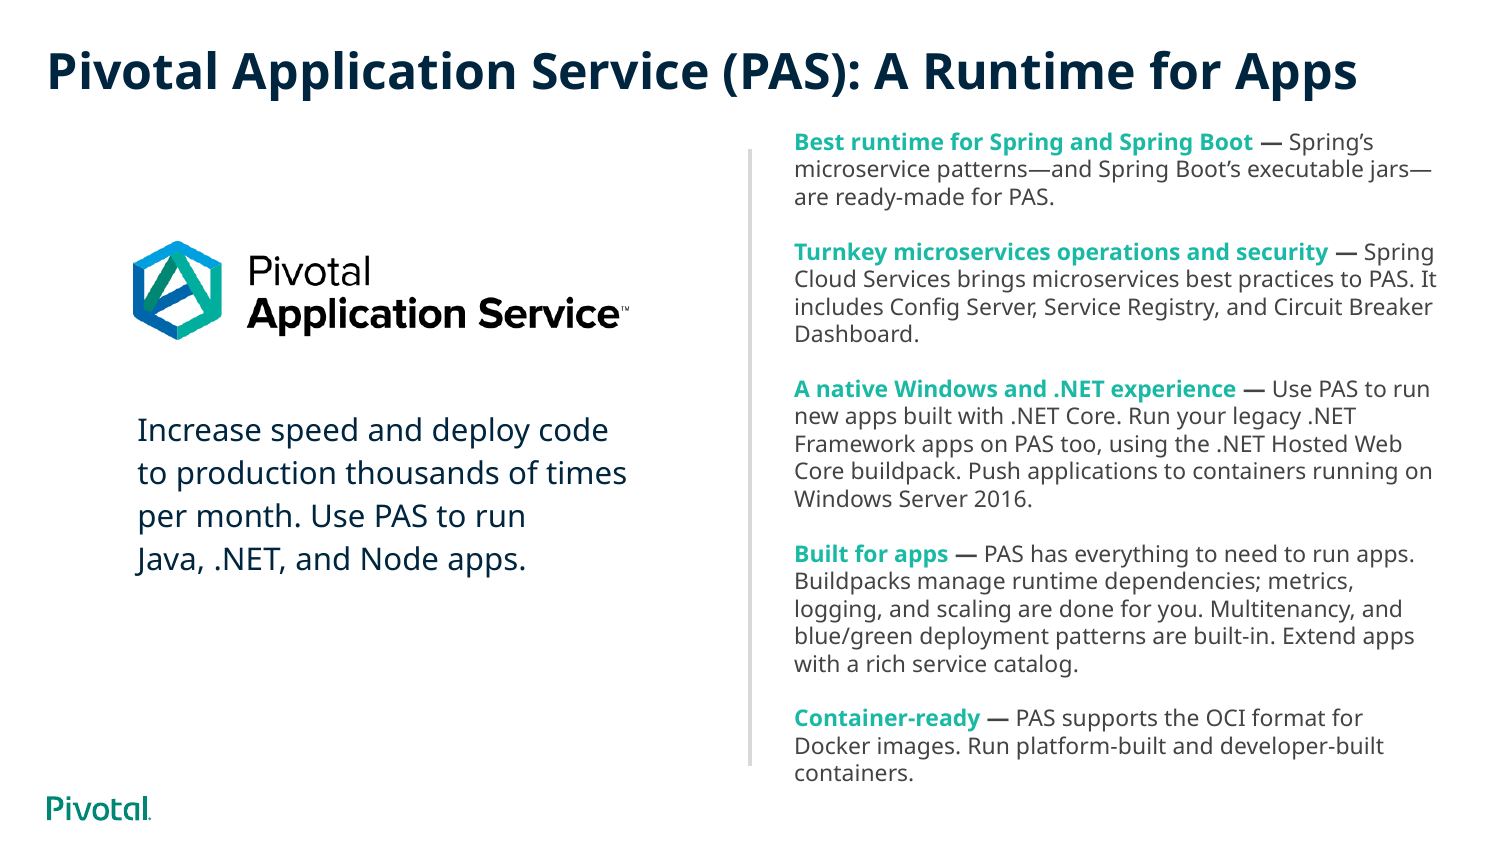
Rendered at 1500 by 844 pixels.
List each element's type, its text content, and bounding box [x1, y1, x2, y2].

list Best runtime for Spring and Spring Boot — Spring’s microservice patterns—and Spring Boot’s executable jars—are ready-made for PAS. Turnkey microservices operations and security — Spring Cloud Services brings microservices best practices to PAS. It includes Config Server, Service Registry, and Circuit Breaker Dashboard. A native Windows and .NET experience — Use PAS to run new apps built with .NET Core. Run your legacy .NET Framework apps on PAS too, using the .NET Hosted Web Core buildpack. Push applications to containers running on Windows Server 2016. Built for apps — PAS has everything to need to run apps. Buildpacks manage runtime dependencies; metrics, logging, and scaling are done for you. Multitenancy, and blue/green deployment patterns are built-in. Extend apps with a rich service catalog. Container-ready — PAS supports the OCI format for Docker images. Run platform-built and developer-built containers. [779, 147, 1454, 767]
picture [133, 240, 629, 340]
title Pivotal Application Service (PAS): A Runtime for Apps [31, 24, 1453, 90]
text_box [732, 208, 1380, 826]
text_box Increase speed and deploy code to production thousands of times per month. Use PAS to run Java, .NET, and Node apps. [122, 389, 657, 666]
